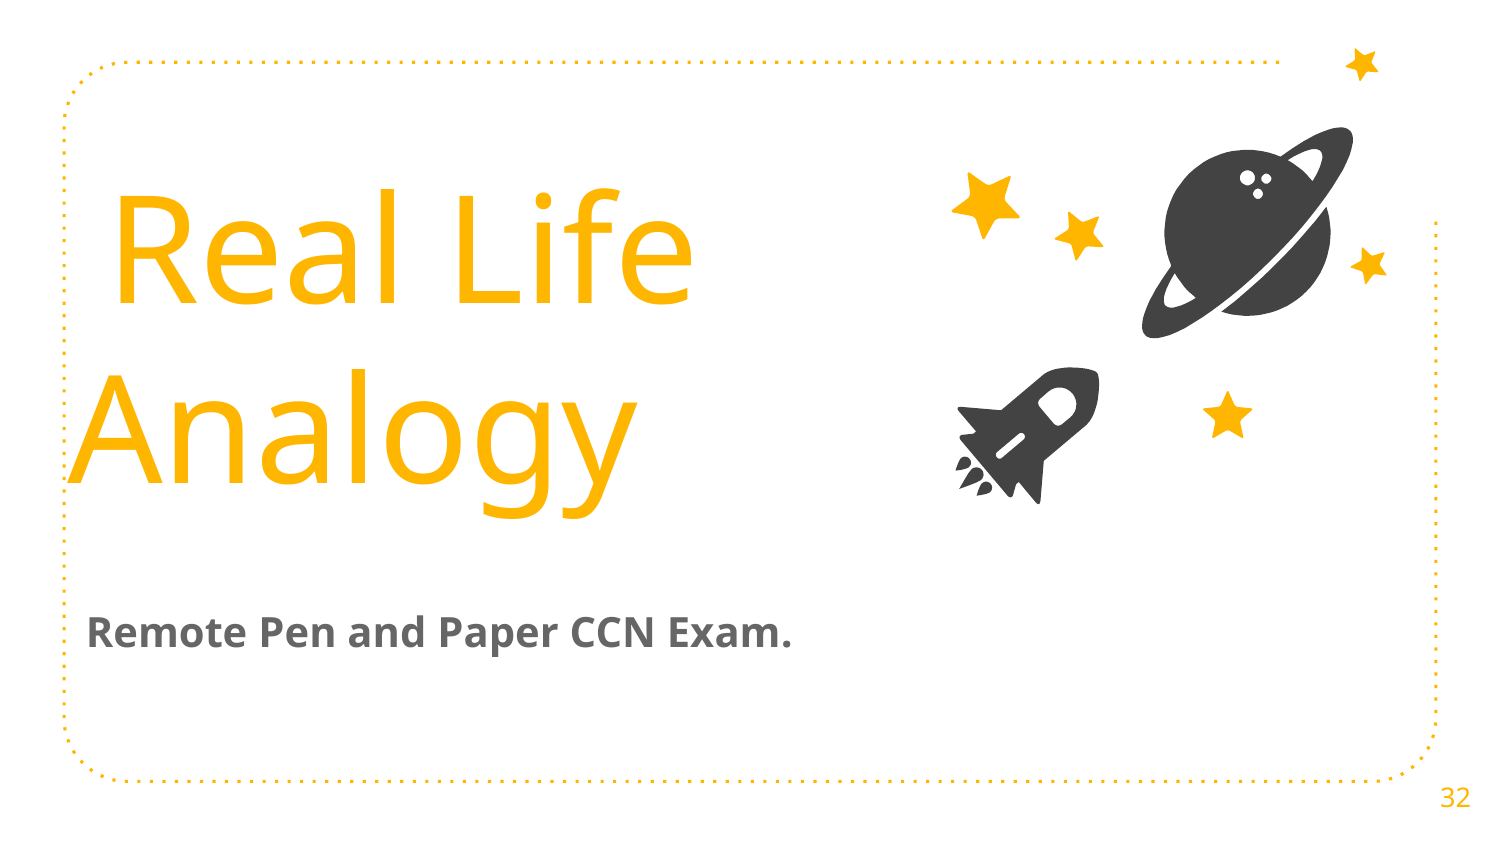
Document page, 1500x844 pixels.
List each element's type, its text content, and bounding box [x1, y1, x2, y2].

text_box [1203, 391, 1253, 439]
title Real Life Analogy [52, 338, 869, 529]
text_box [951, 172, 1020, 240]
text_box [1345, 48, 1379, 82]
text_box [1358, 247, 1387, 285]
slide_number 32 [1411, 753, 1500, 844]
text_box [955, 363, 1096, 504]
text_box [1054, 211, 1104, 261]
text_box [1141, 127, 1354, 339]
subtitle Remote Pen and Paper CCN Exam. [70, 590, 888, 720]
